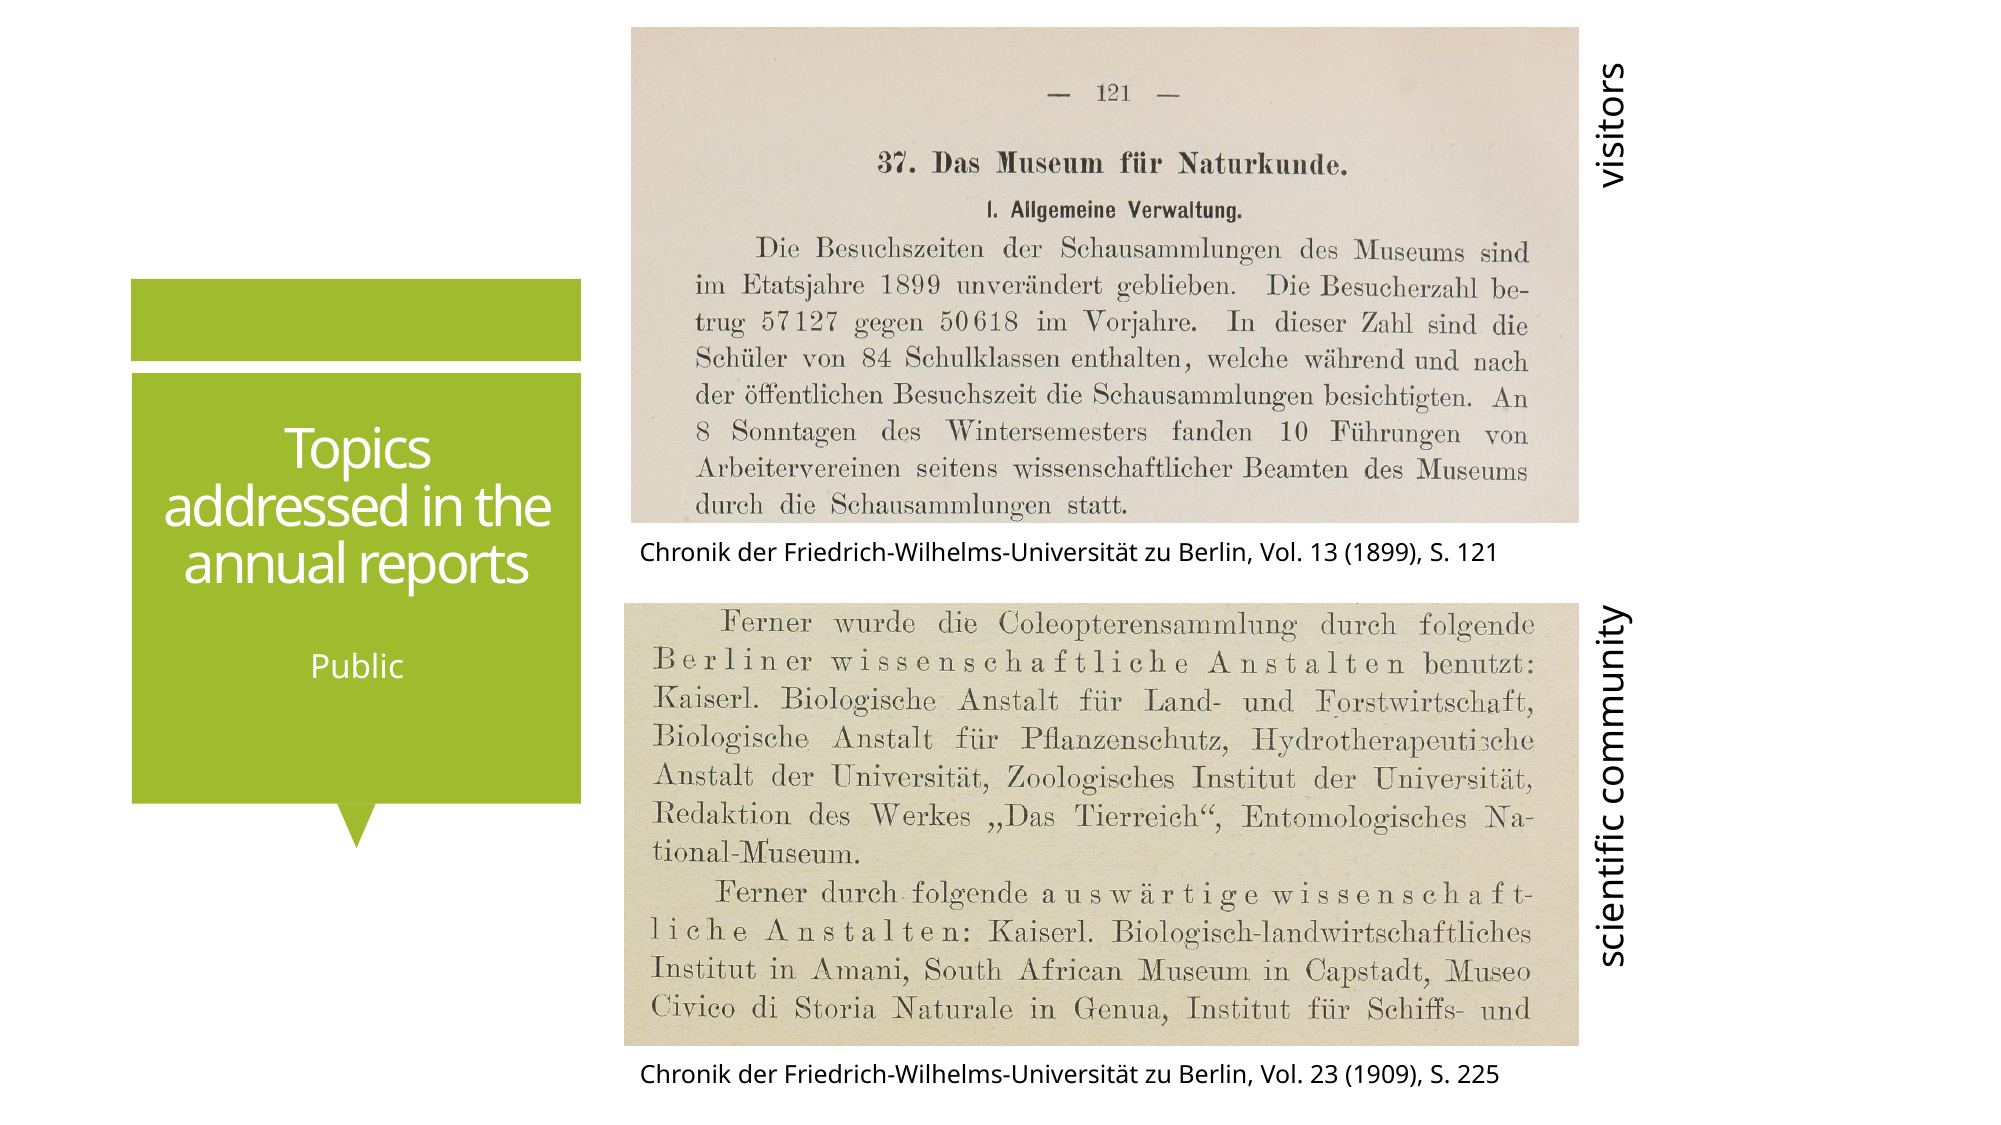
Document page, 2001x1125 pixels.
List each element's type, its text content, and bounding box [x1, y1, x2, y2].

text_box scientific community [1578, 590, 1639, 984]
list Public [145, 630, 569, 790]
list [624, 603, 1579, 1046]
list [631, 27, 1579, 523]
text_box visitors [1579, 47, 1639, 204]
title Topics addressed in the annual reports [145, 387, 569, 630]
list Chronik der Friedrich-Wilhelms-Universität zu Berlin, Vol. 13 (1899), S. 121 [624, 522, 1937, 576]
list Chronik der Friedrich-Wilhelms-Universität zu Berlin, Vol. 23 (1909), S. 225 [624, 1045, 1938, 1098]
text_box [145, 625, 524, 785]
